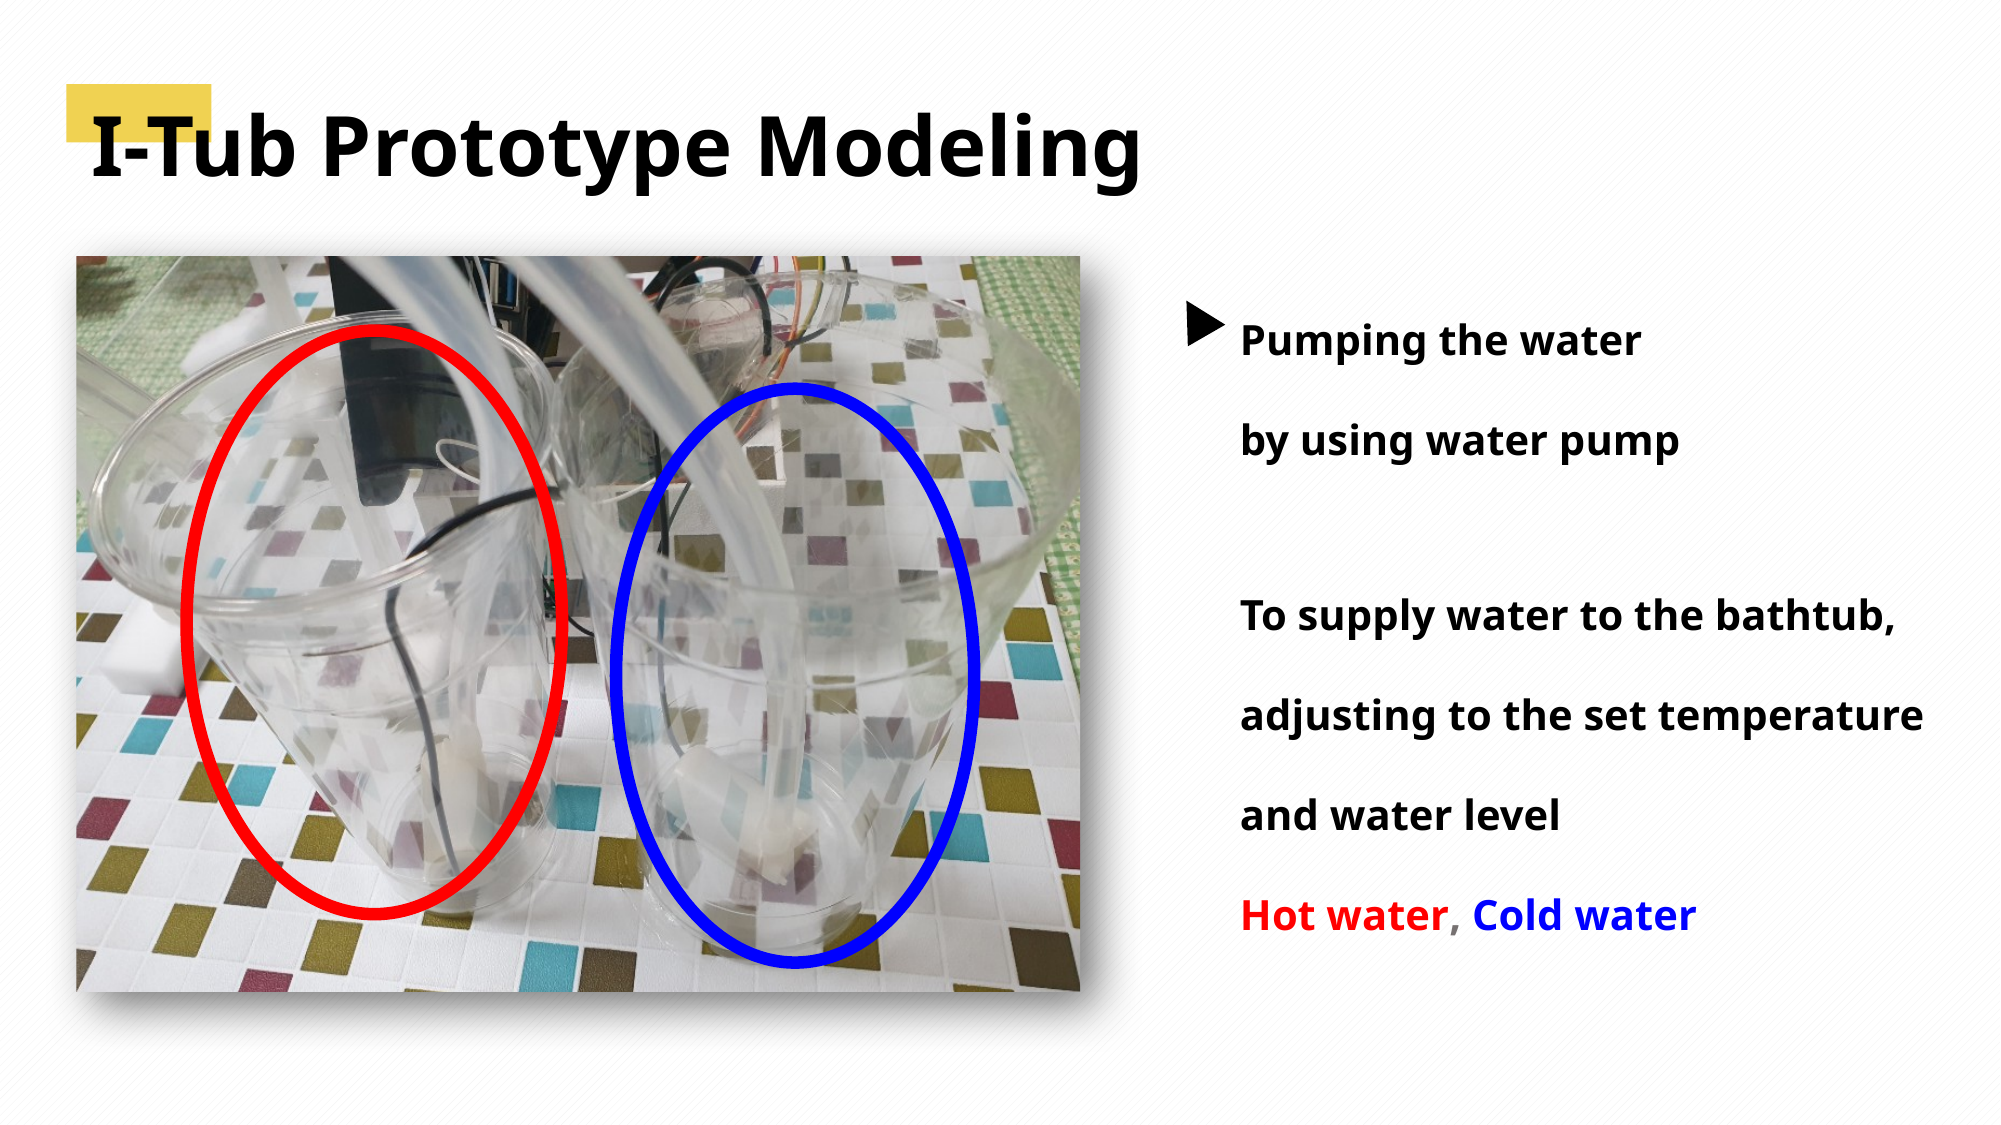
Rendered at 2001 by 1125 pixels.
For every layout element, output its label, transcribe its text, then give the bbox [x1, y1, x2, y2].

text_box I-Tub Prototype Modeling [76, 85, 1355, 201]
picture [76, 256, 1081, 992]
text_box [1185, 298, 1228, 349]
text_box Pumping the water by using water pump To supply water to the bathtub, adjusting to the set temperature and water level Hot water, Cold water [1225, 256, 1947, 947]
text_box [65, 83, 213, 143]
